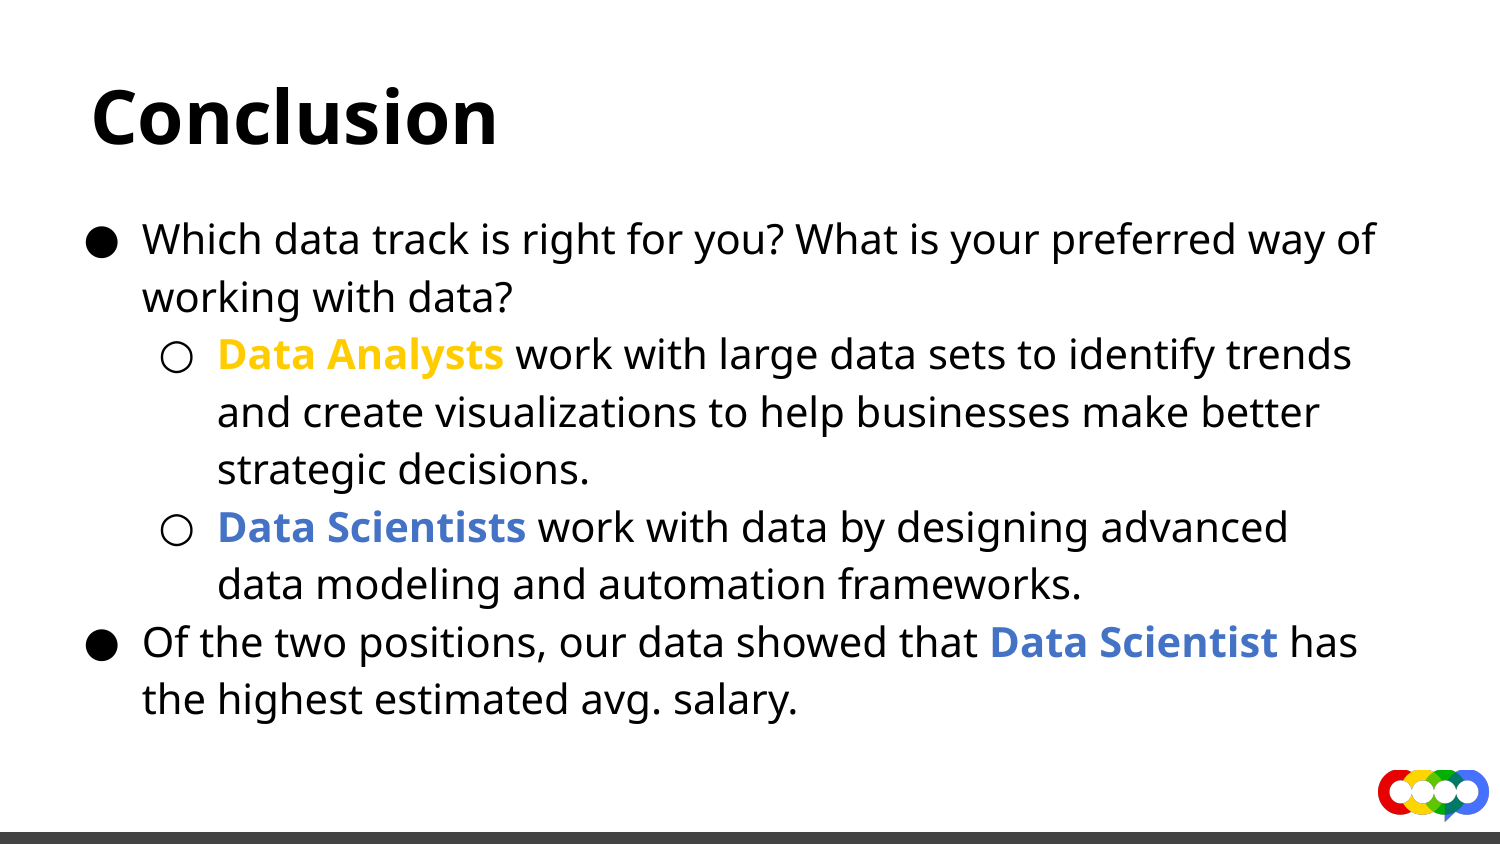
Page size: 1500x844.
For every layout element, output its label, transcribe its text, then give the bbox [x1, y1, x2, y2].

title Conclusion [75, 33, 1425, 175]
list Which data track is right for you? What is your preferred way of working with data? Data Analysts work with large data sets to identify trends and create visualizations to help businesses make better strategic decisions. Data Scientists work with data by designing advanced data modeling and automation frameworks. Of the two positions, our data showed that Data Scientist has the highest estimated avg. salary. [51, 190, 1402, 802]
picture [1378, 770, 1489, 822]
